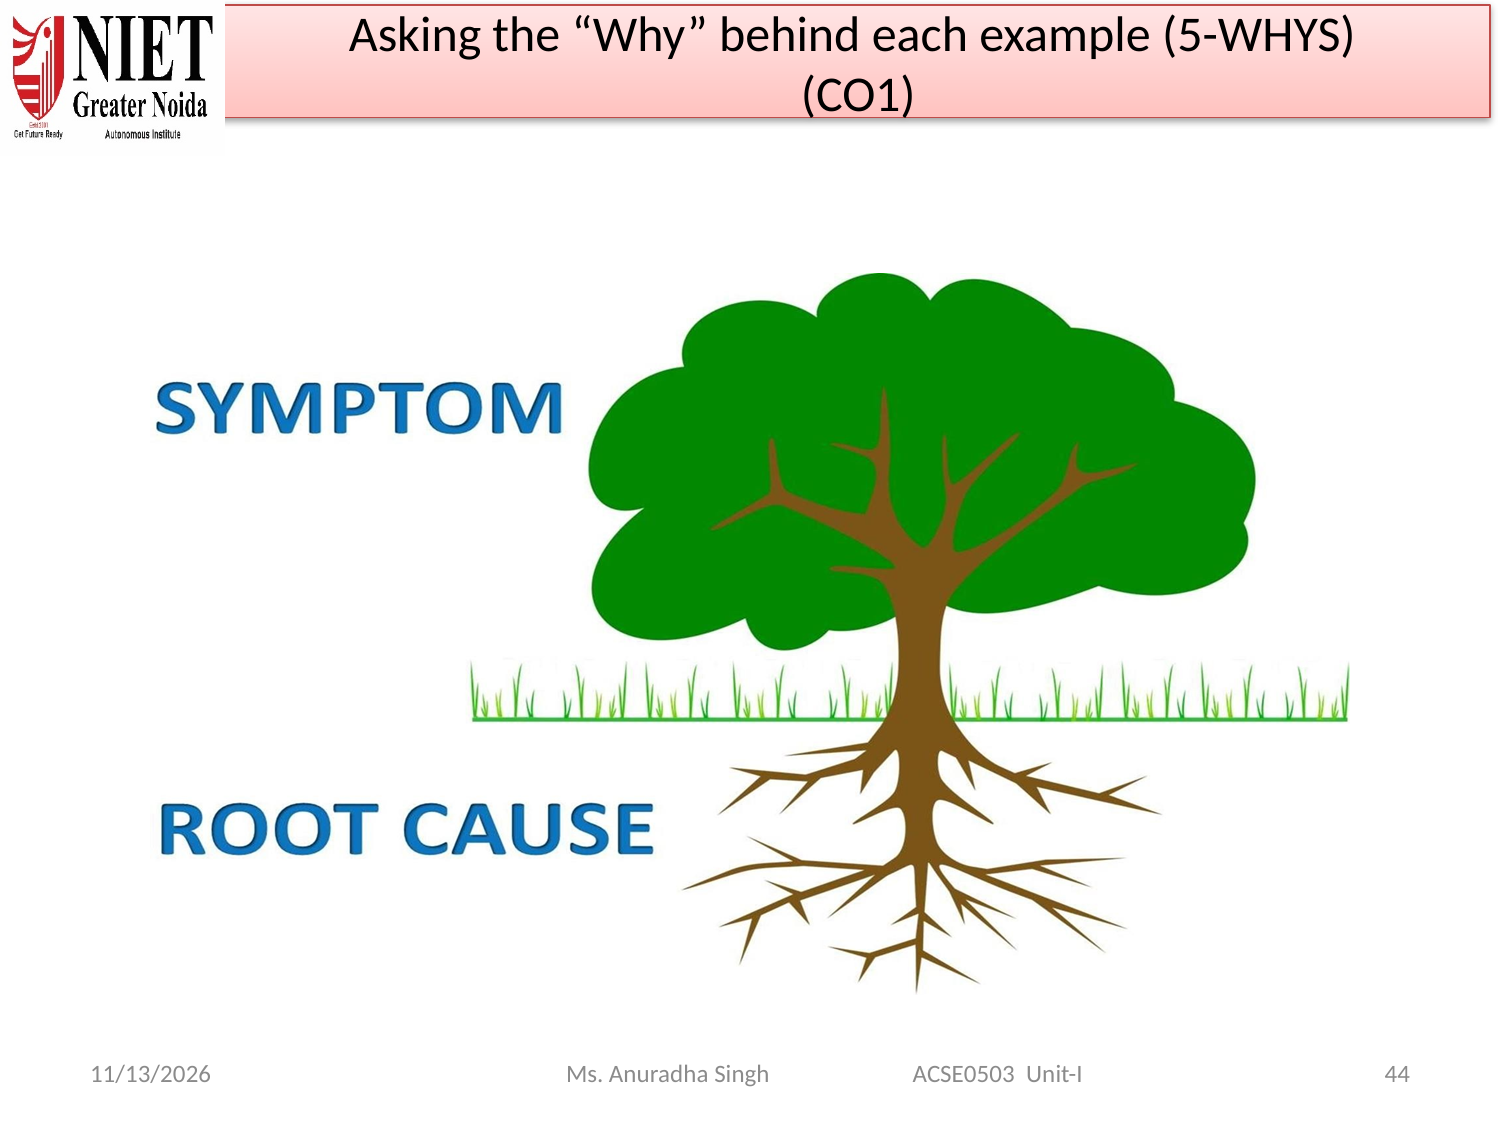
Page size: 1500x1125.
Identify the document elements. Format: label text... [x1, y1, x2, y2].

footer Ms. Anuradha Singh ACSE0503 Unit-I [412, 1042, 1074, 1103]
text_box Asking the “Why” behind each example (5-WHYS) (CO1) [228, 4, 1491, 118]
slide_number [75, 1042, 412, 1103]
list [149, 272, 1351, 995]
picture [0, 0, 226, 156]
slide_number 44 [1074, 1042, 1425, 1103]
